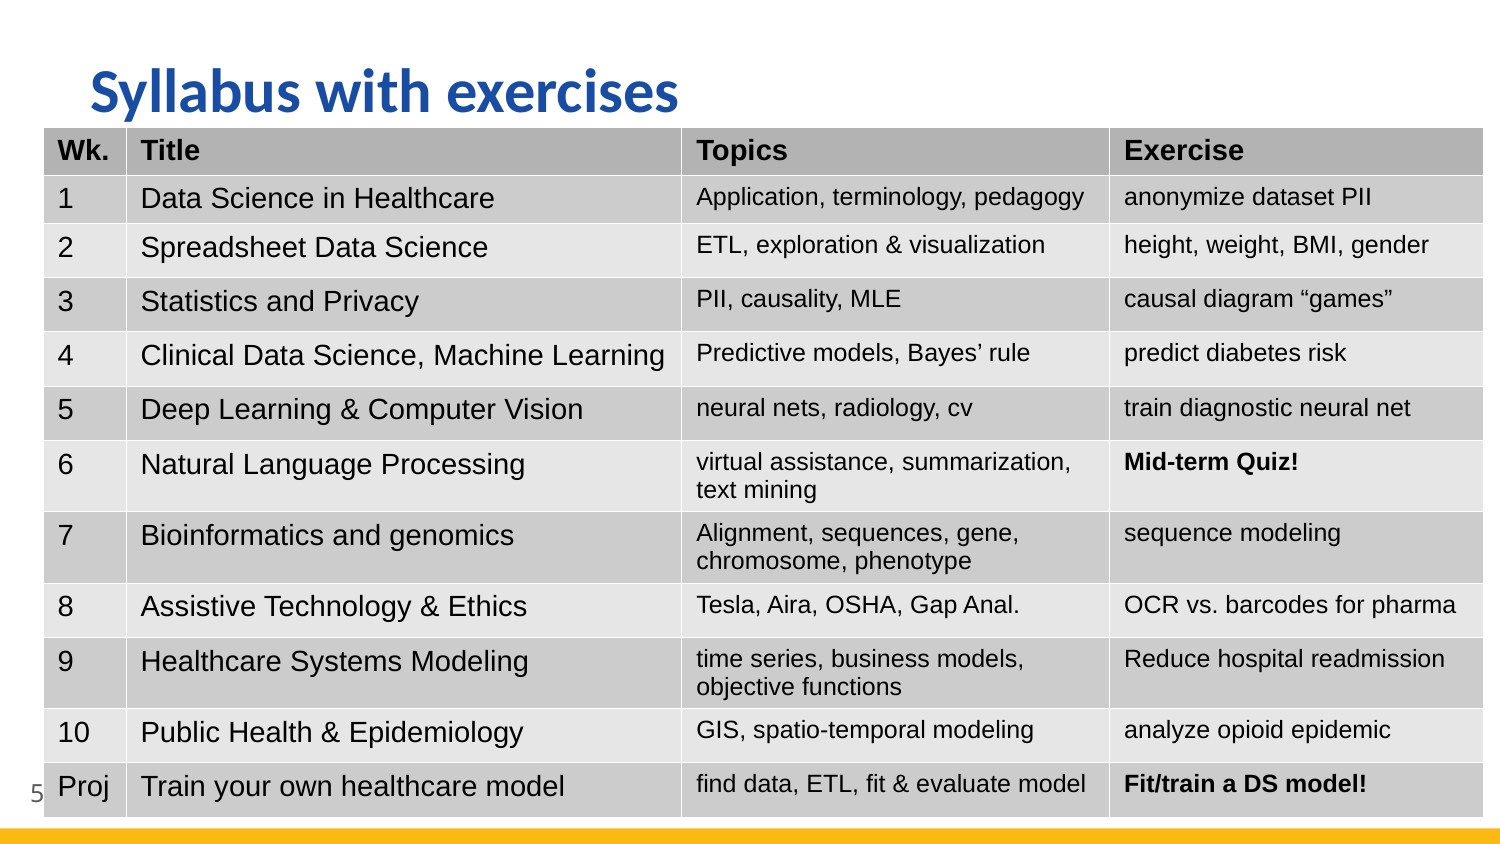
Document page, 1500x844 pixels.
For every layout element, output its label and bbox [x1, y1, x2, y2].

title [75, 0, 1425, 197]
